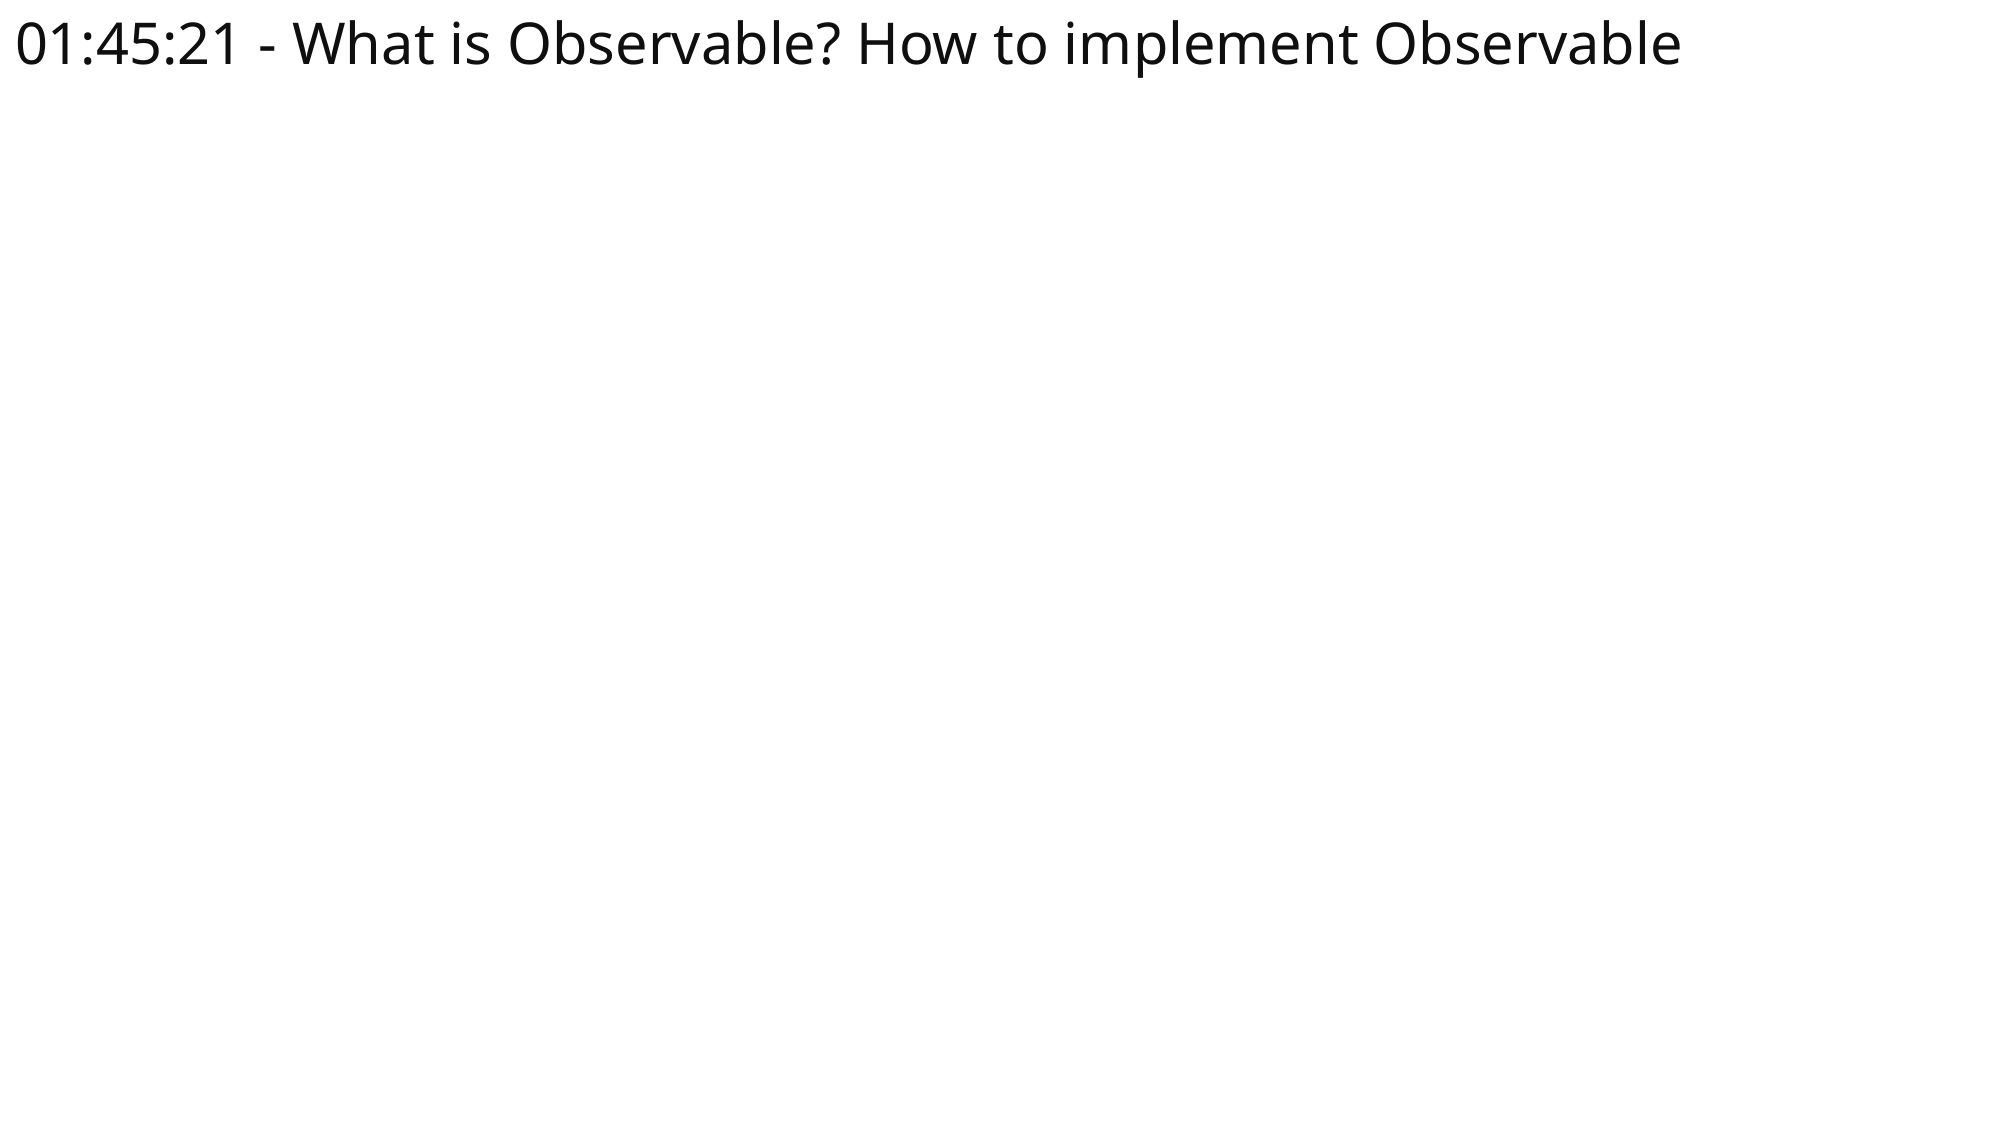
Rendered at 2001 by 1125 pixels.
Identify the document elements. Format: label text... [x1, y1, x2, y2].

title 01:45:21 - What is Observable? How to implement Observable [0, 0, 2000, 88]
